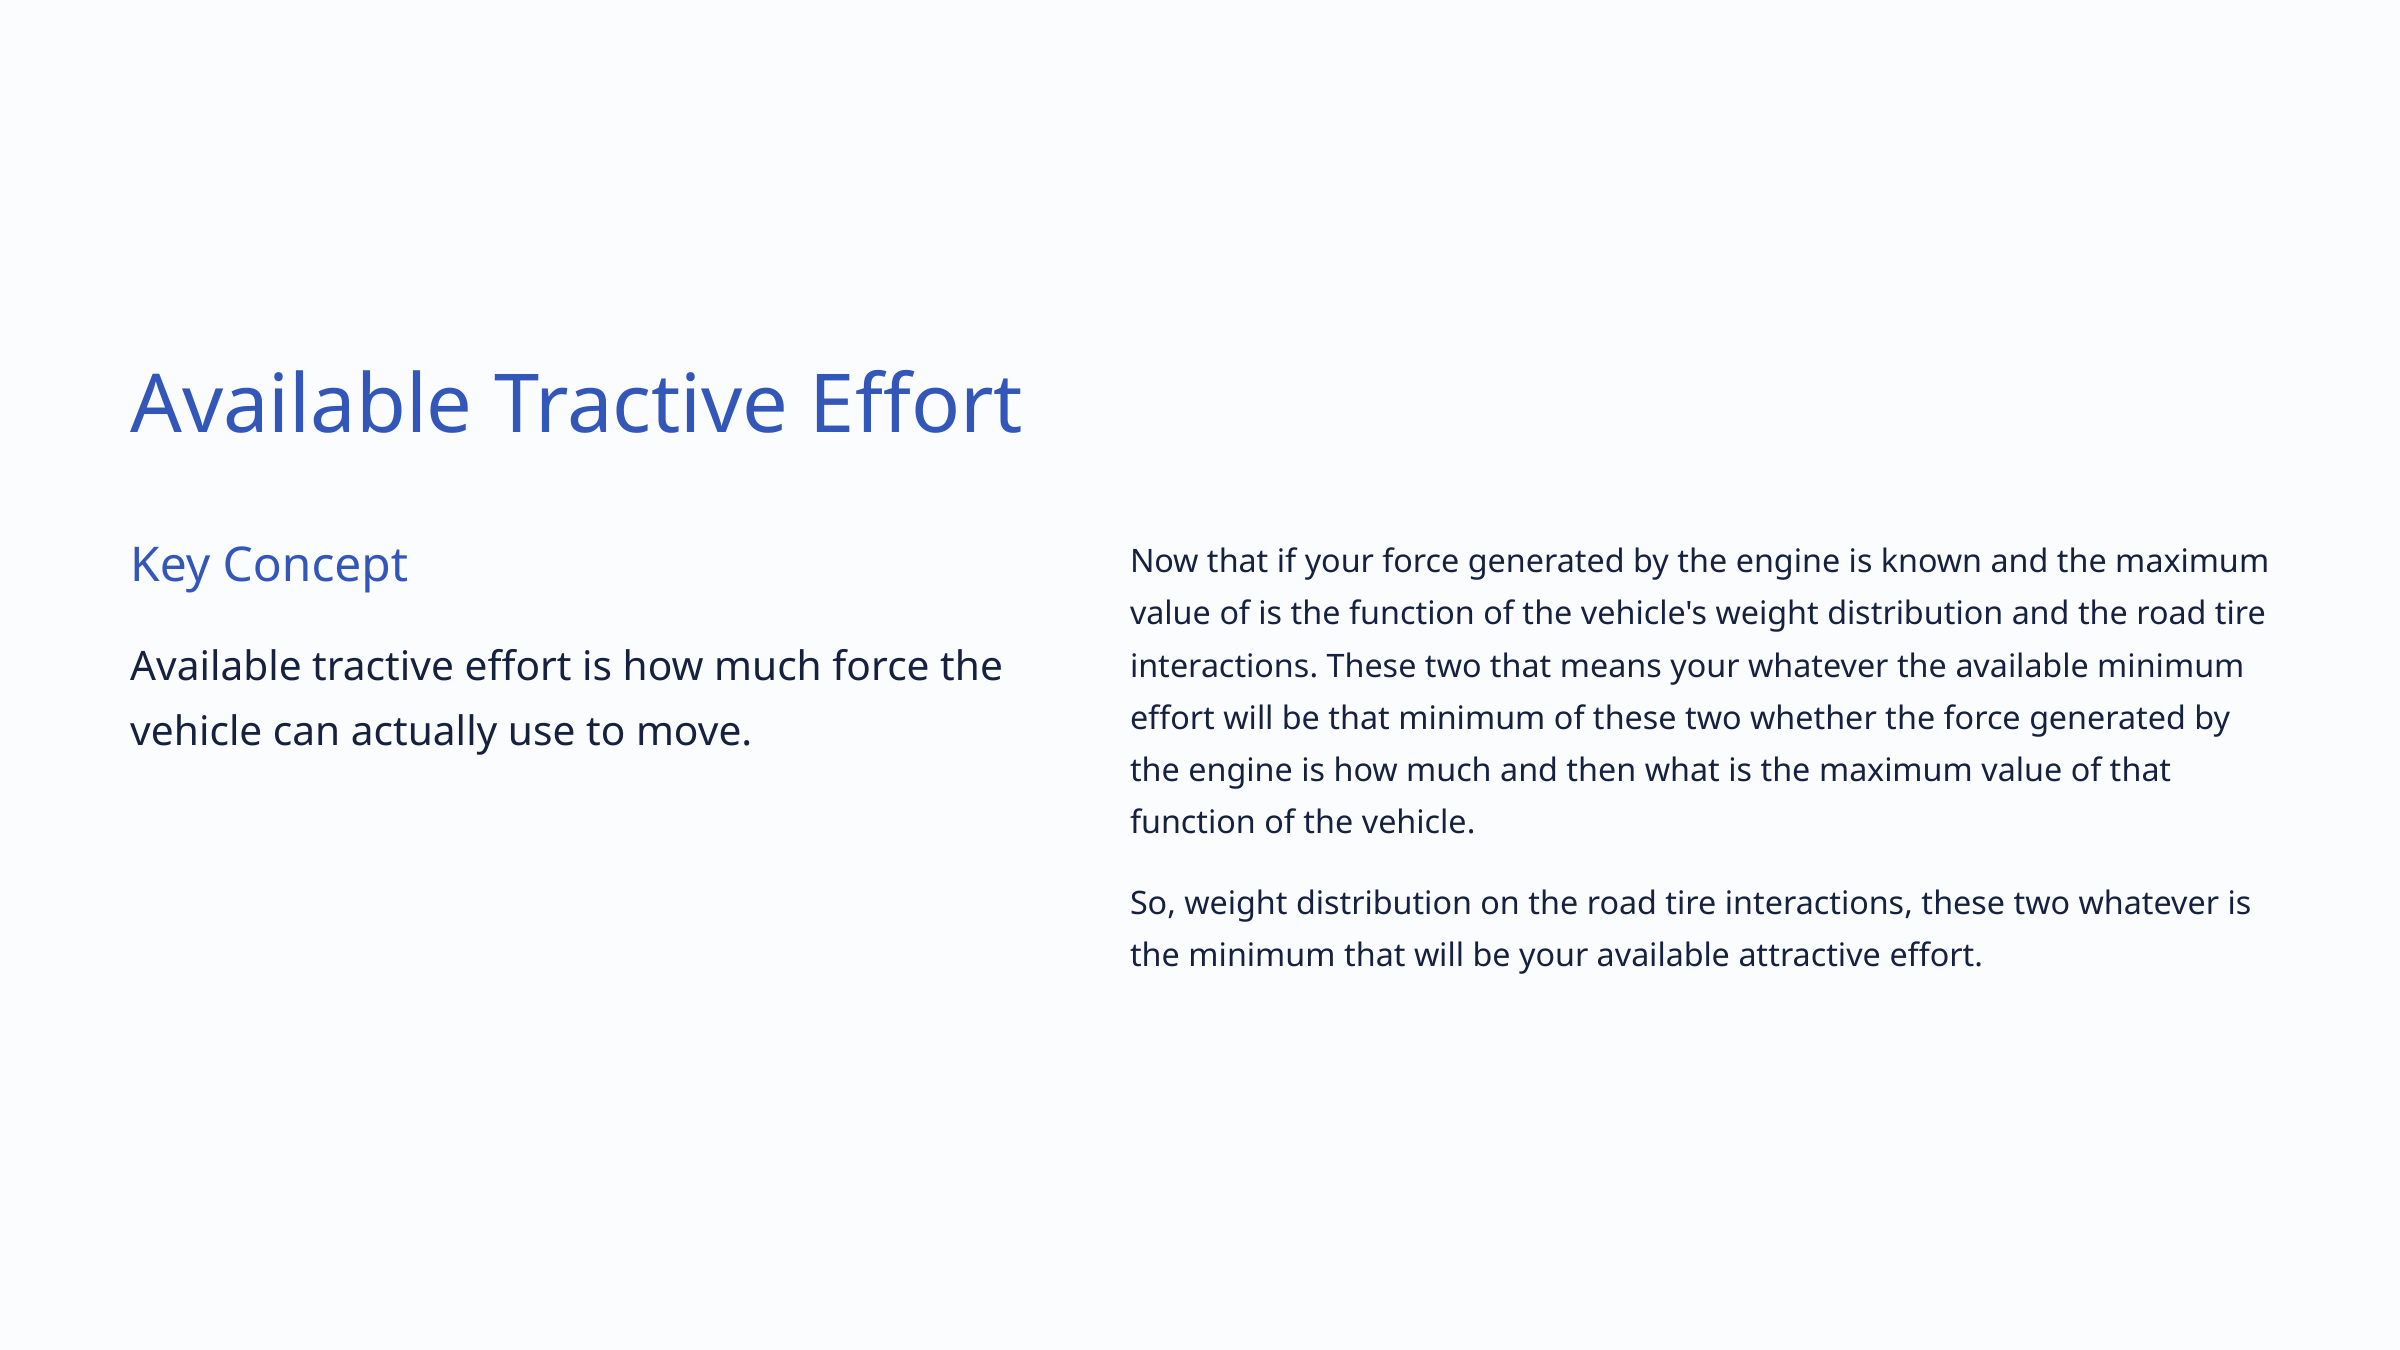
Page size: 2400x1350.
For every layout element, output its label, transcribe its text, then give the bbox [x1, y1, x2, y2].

text_box Now that if your force generated by the engine is known and the maximum value of is the function of the vehicle's weight distribution and the road tire interactions. These two that means your whatever the available minimum effort will be that minimum of these two whether the force generated by the engine is how much and then what is the maximum value of that function of the vehicle. [1130, 527, 2271, 840]
text_box So, weight distribution on the road tire interactions, these two whatever is the minimum that will be your available attractive effort. [1130, 869, 2271, 974]
text_box Available Tractive Effort [130, 347, 1063, 449]
text_box Available tractive effort is how much force the vehicle can actually use to move. [130, 624, 1050, 755]
text_box Key Concept [130, 530, 619, 592]
